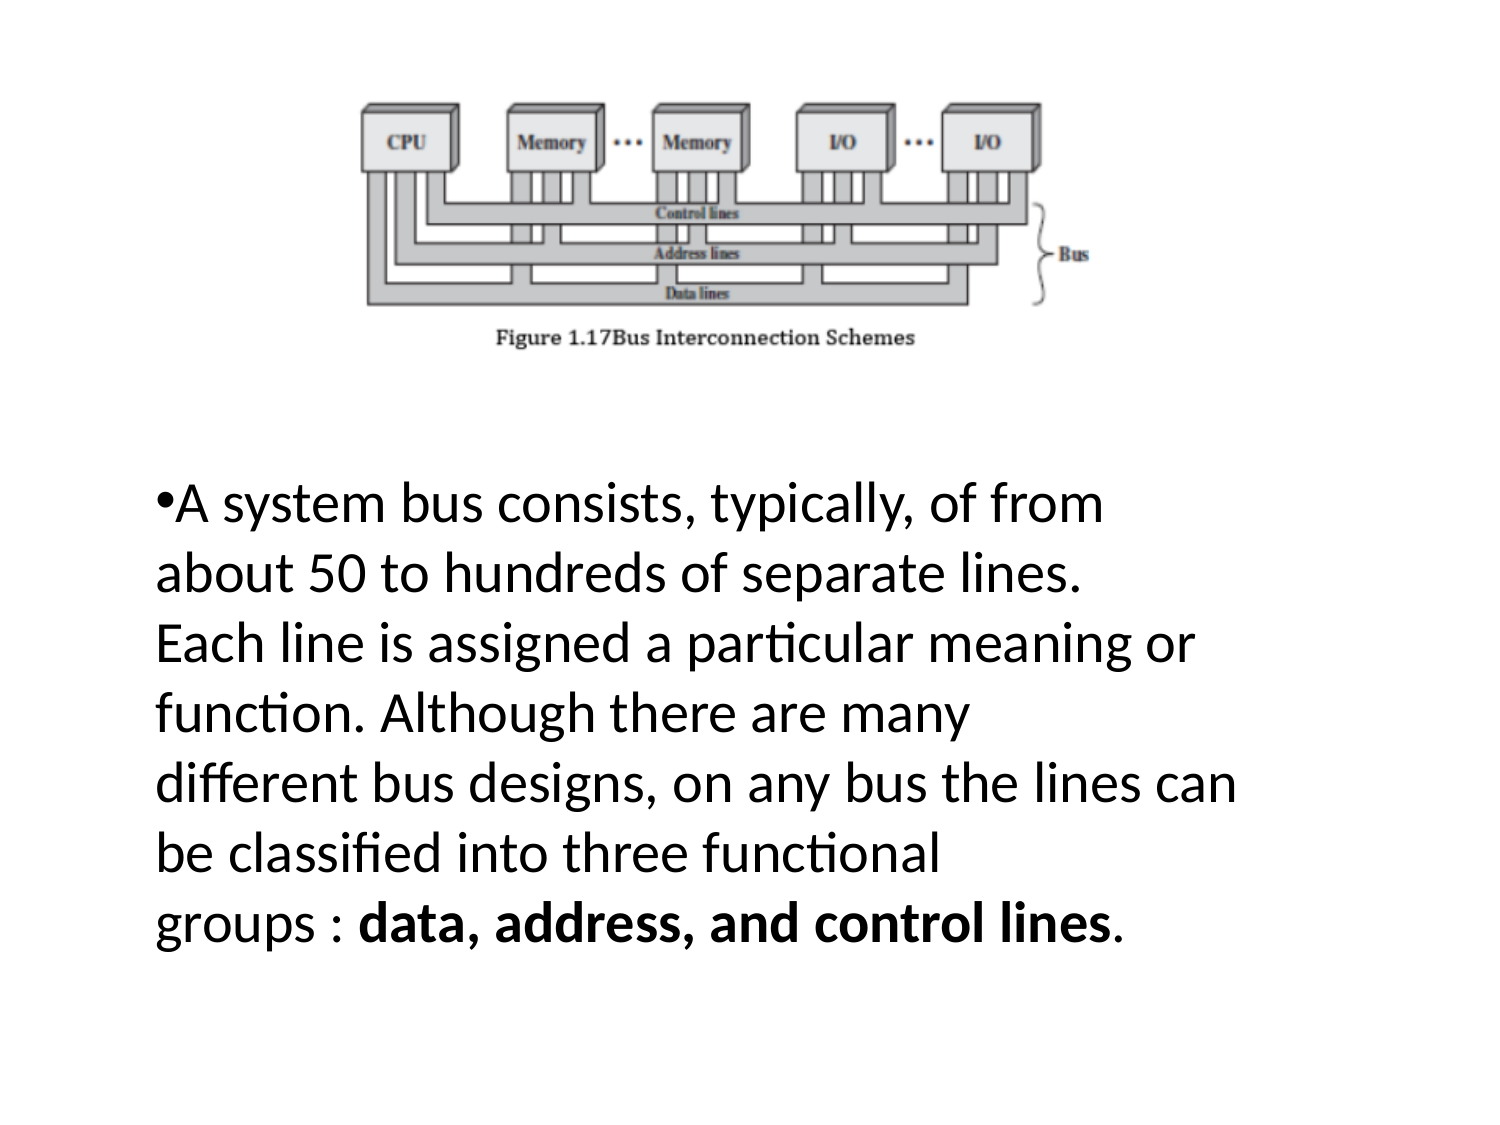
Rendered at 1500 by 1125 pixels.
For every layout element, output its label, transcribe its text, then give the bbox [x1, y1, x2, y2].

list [339, 93, 1122, 354]
text_box A system bus consists, typically, of from about 50 to hundreds of separate lines. Each line is assigned a particular meaning or function. Although there are many different bus designs, on any bus the lines can be classified into three functional groups : data, address, and control lines. [140, 457, 1254, 962]
